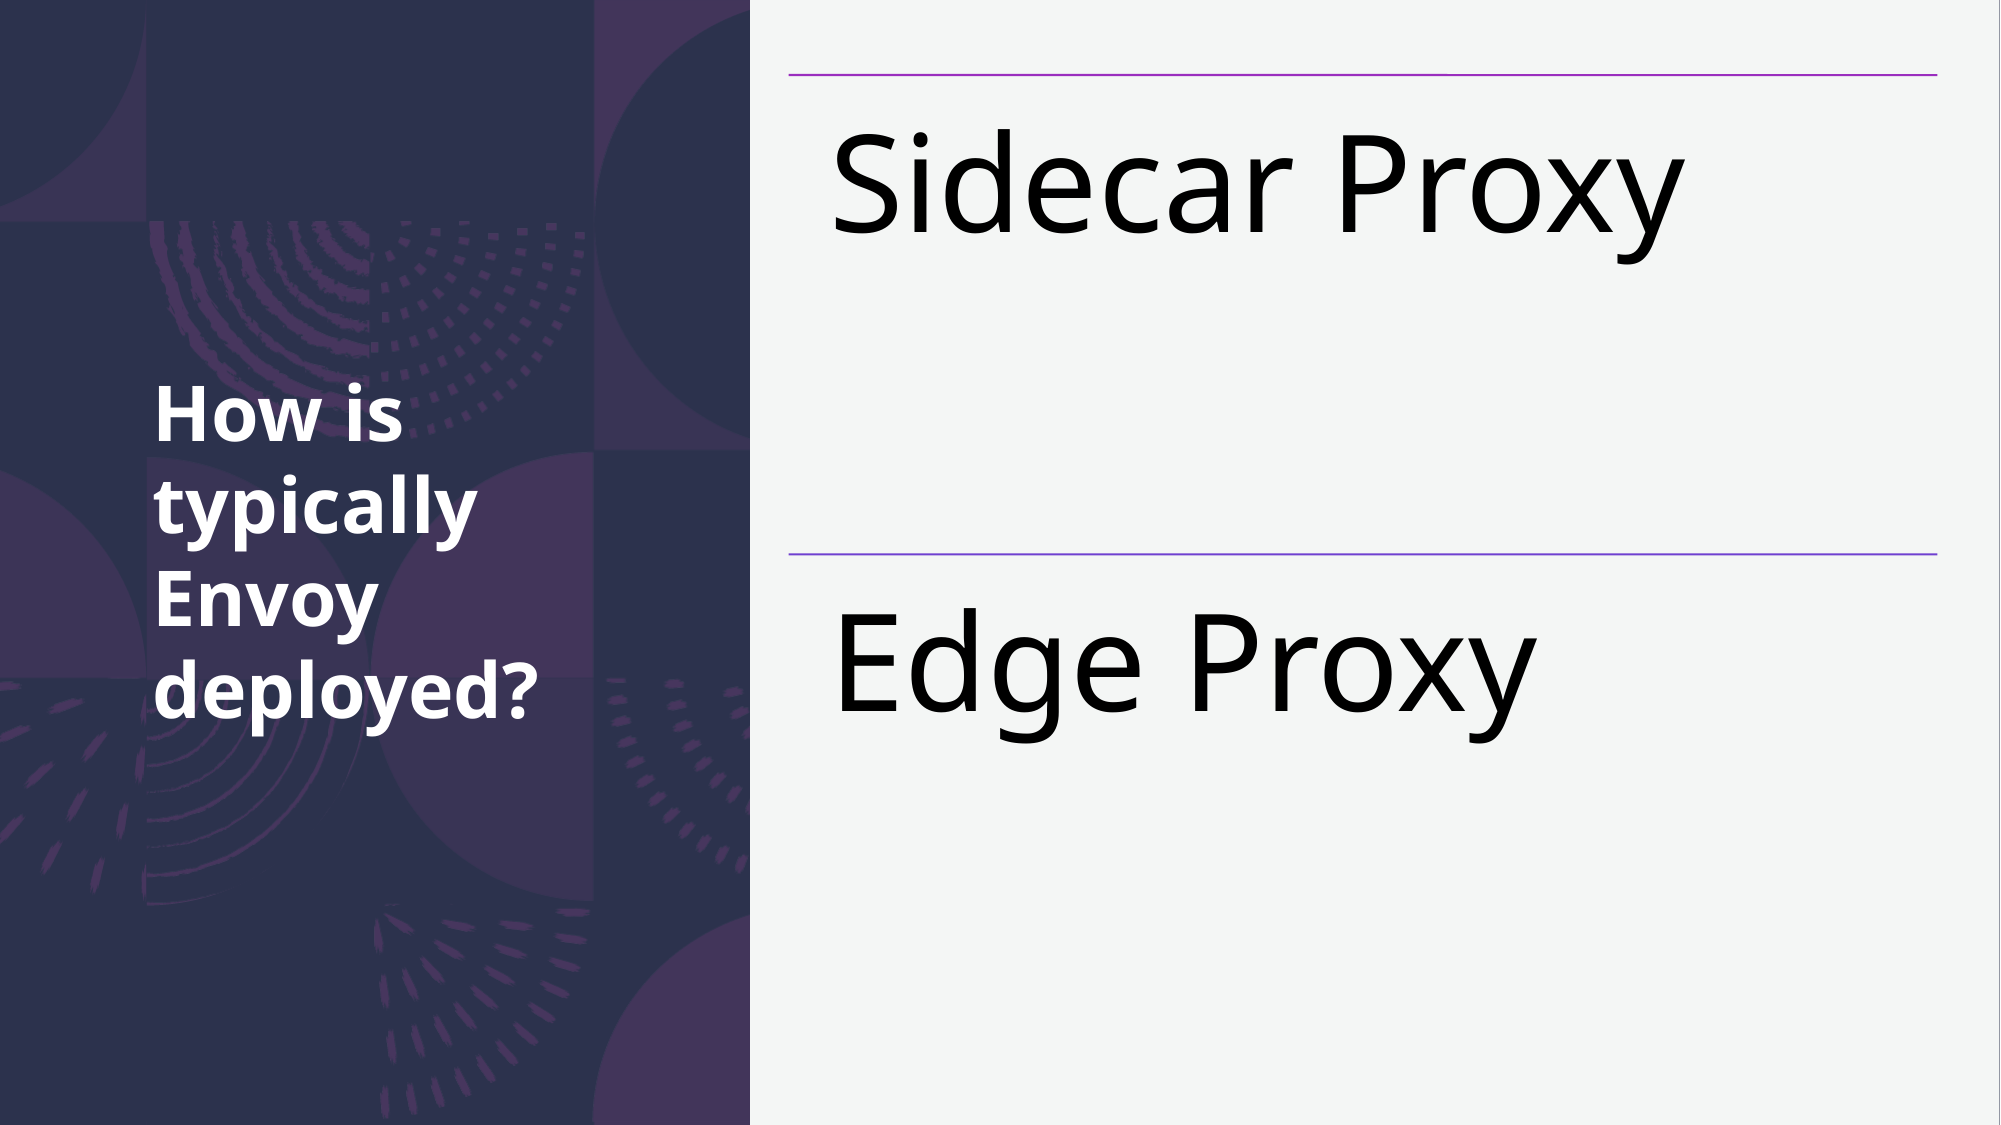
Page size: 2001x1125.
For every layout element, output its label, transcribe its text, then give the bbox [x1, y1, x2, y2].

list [788, 74, 1938, 1034]
title How is typically Envoy deployed? [137, 91, 600, 1007]
text_box [0, 0, 751, 1125]
text_box [751, 0, 2000, 1125]
